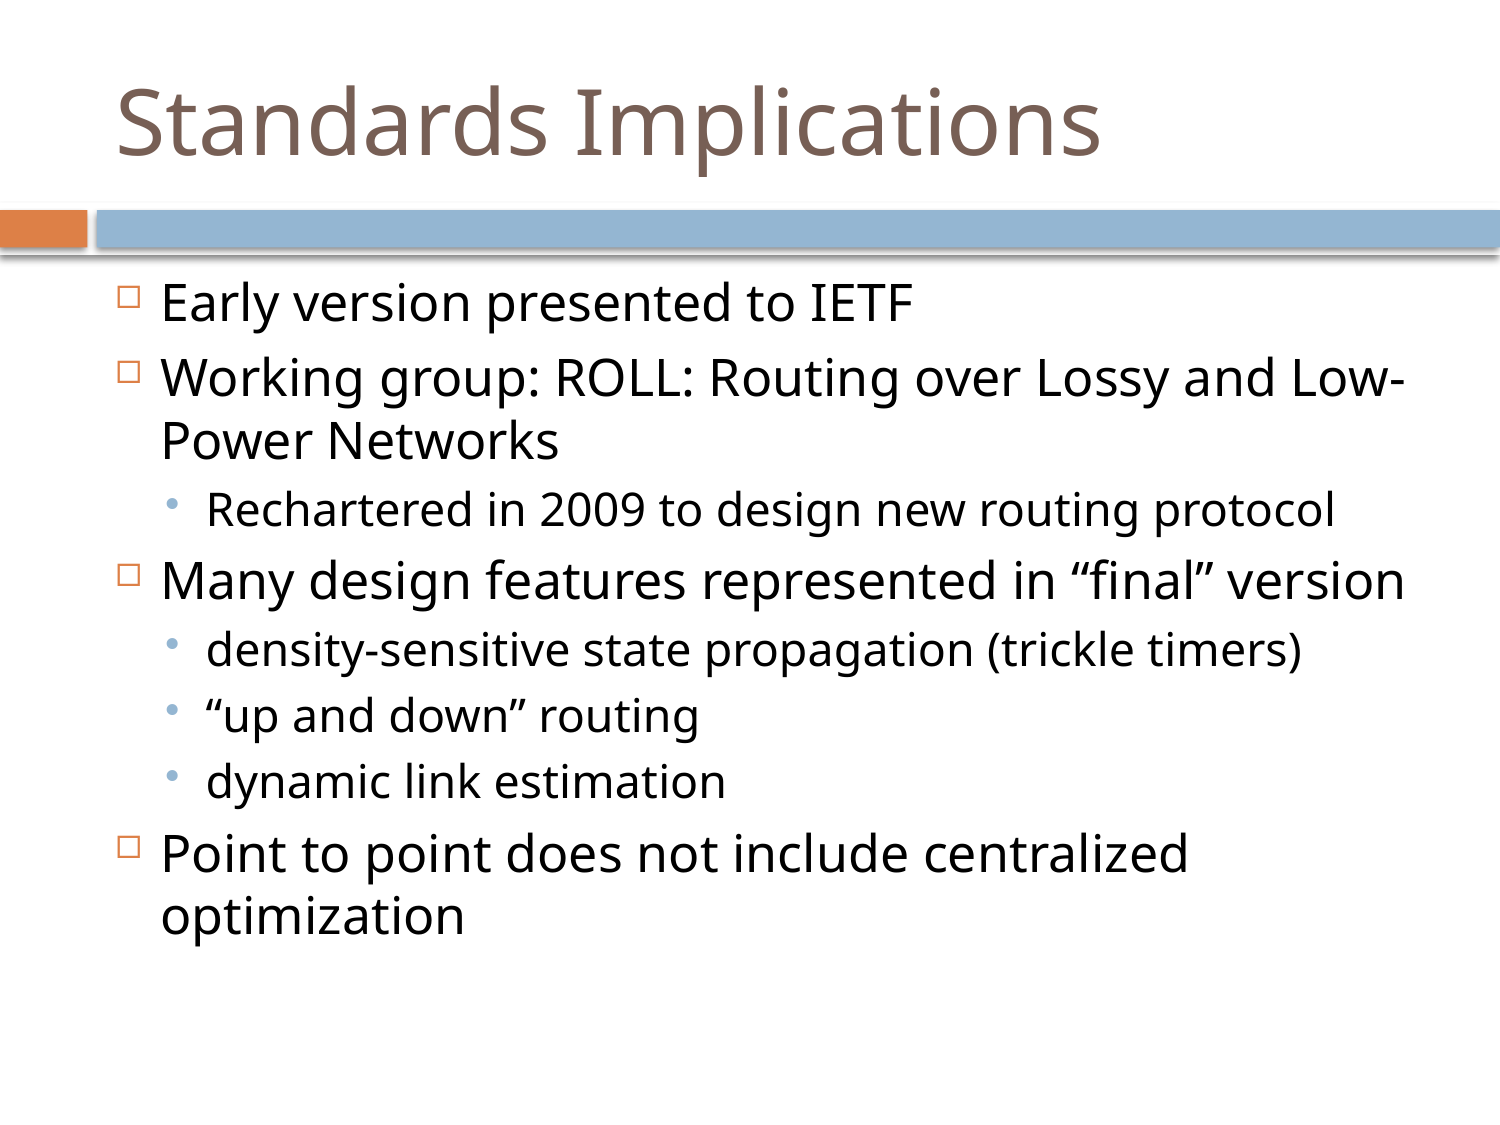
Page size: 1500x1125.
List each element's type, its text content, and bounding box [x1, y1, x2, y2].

list Early version presented to IETF Working group: ROLL: Routing over Lossy and Low-Power Networks Rechartered in 2009 to design new routing protocol Many design features represented in “final” version density-sensitive state propagation (trickle timers) “up and down” routing dynamic link estimation Point to point does not include centralized optimization [100, 262, 1438, 1000]
title Standards Implications [100, 37, 1438, 200]
